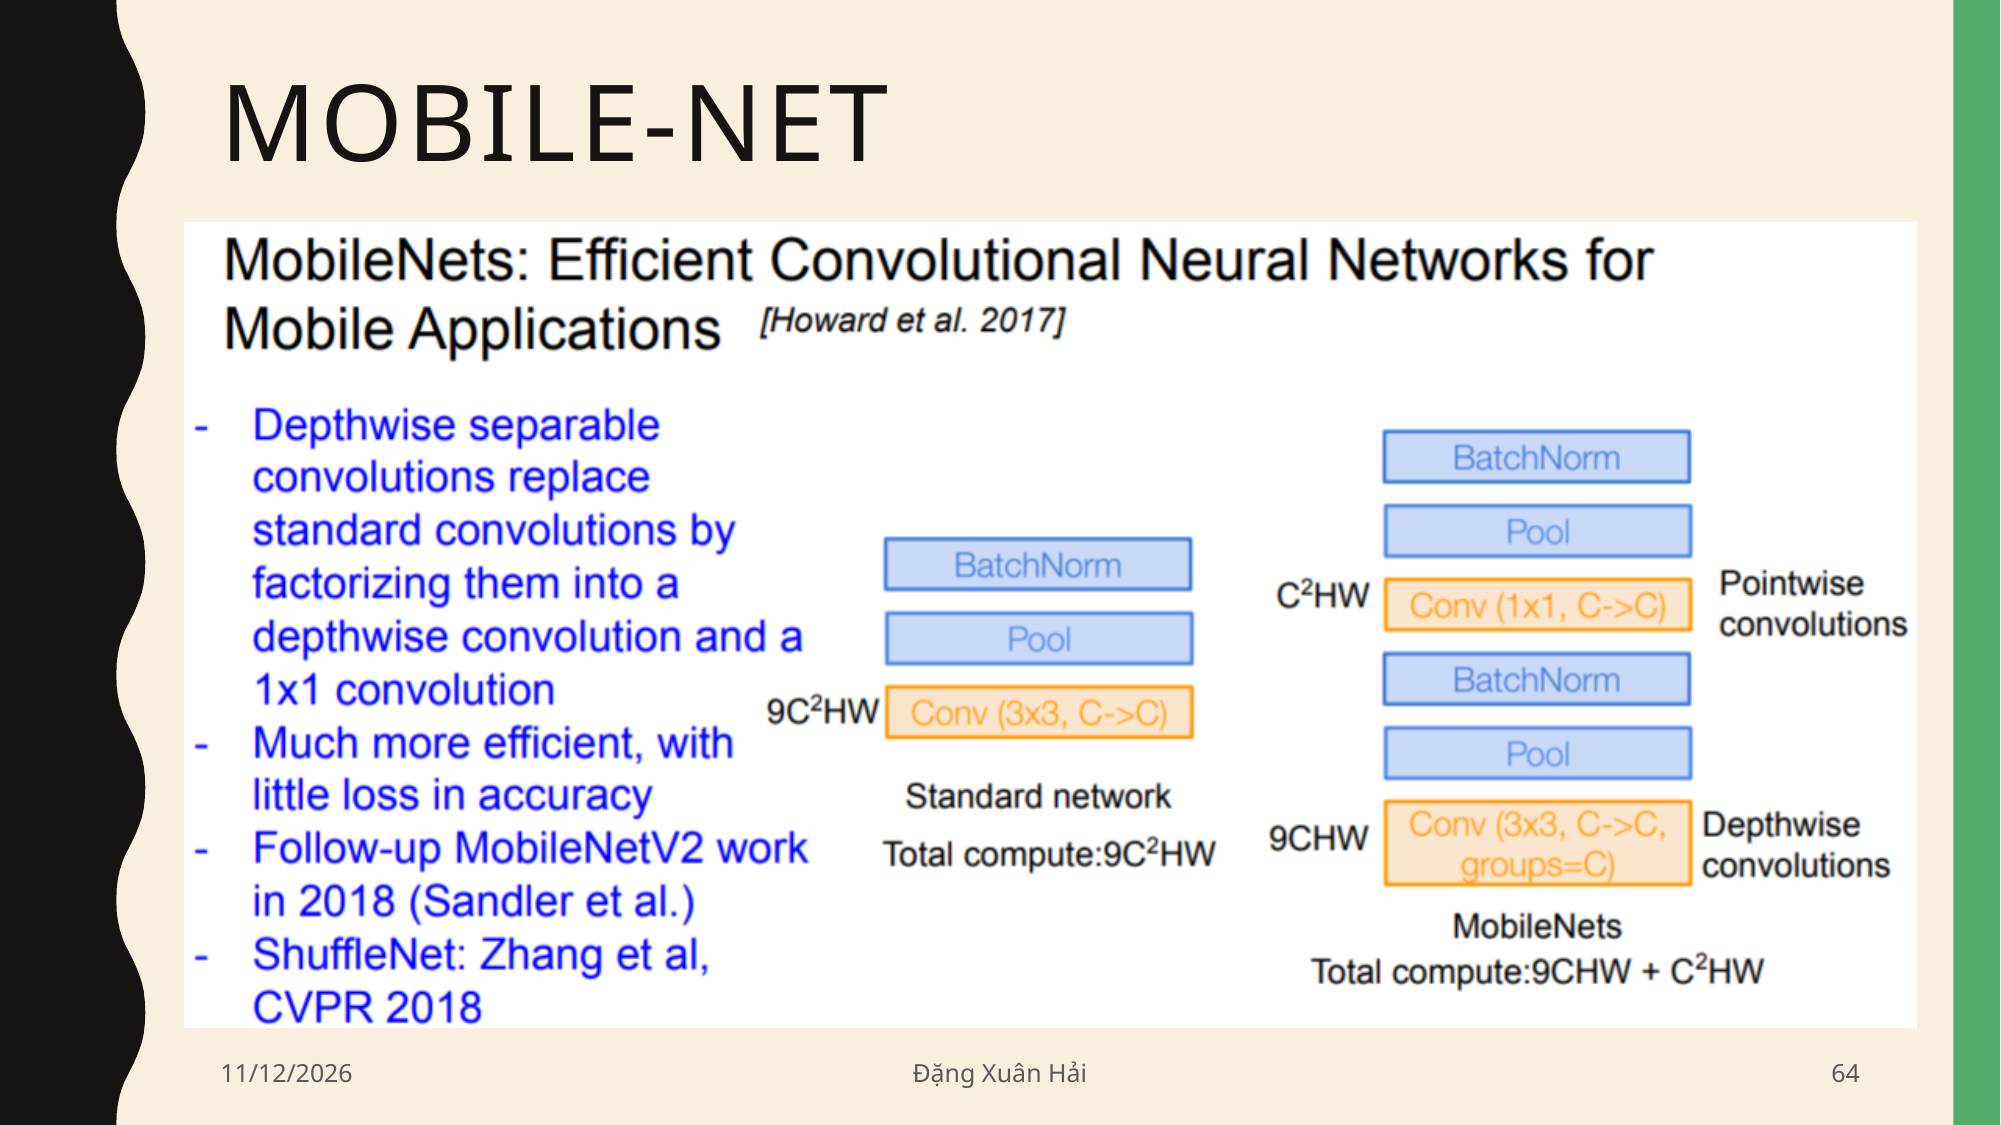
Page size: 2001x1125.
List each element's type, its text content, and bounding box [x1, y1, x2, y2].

slide_number 64 [1412, 1045, 1875, 1103]
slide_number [205, 1045, 588, 1103]
title Mobile-net [205, 62, 1875, 222]
picture [183, 222, 1917, 1028]
footer Đặng Xuân Hải [662, 1045, 1338, 1103]
